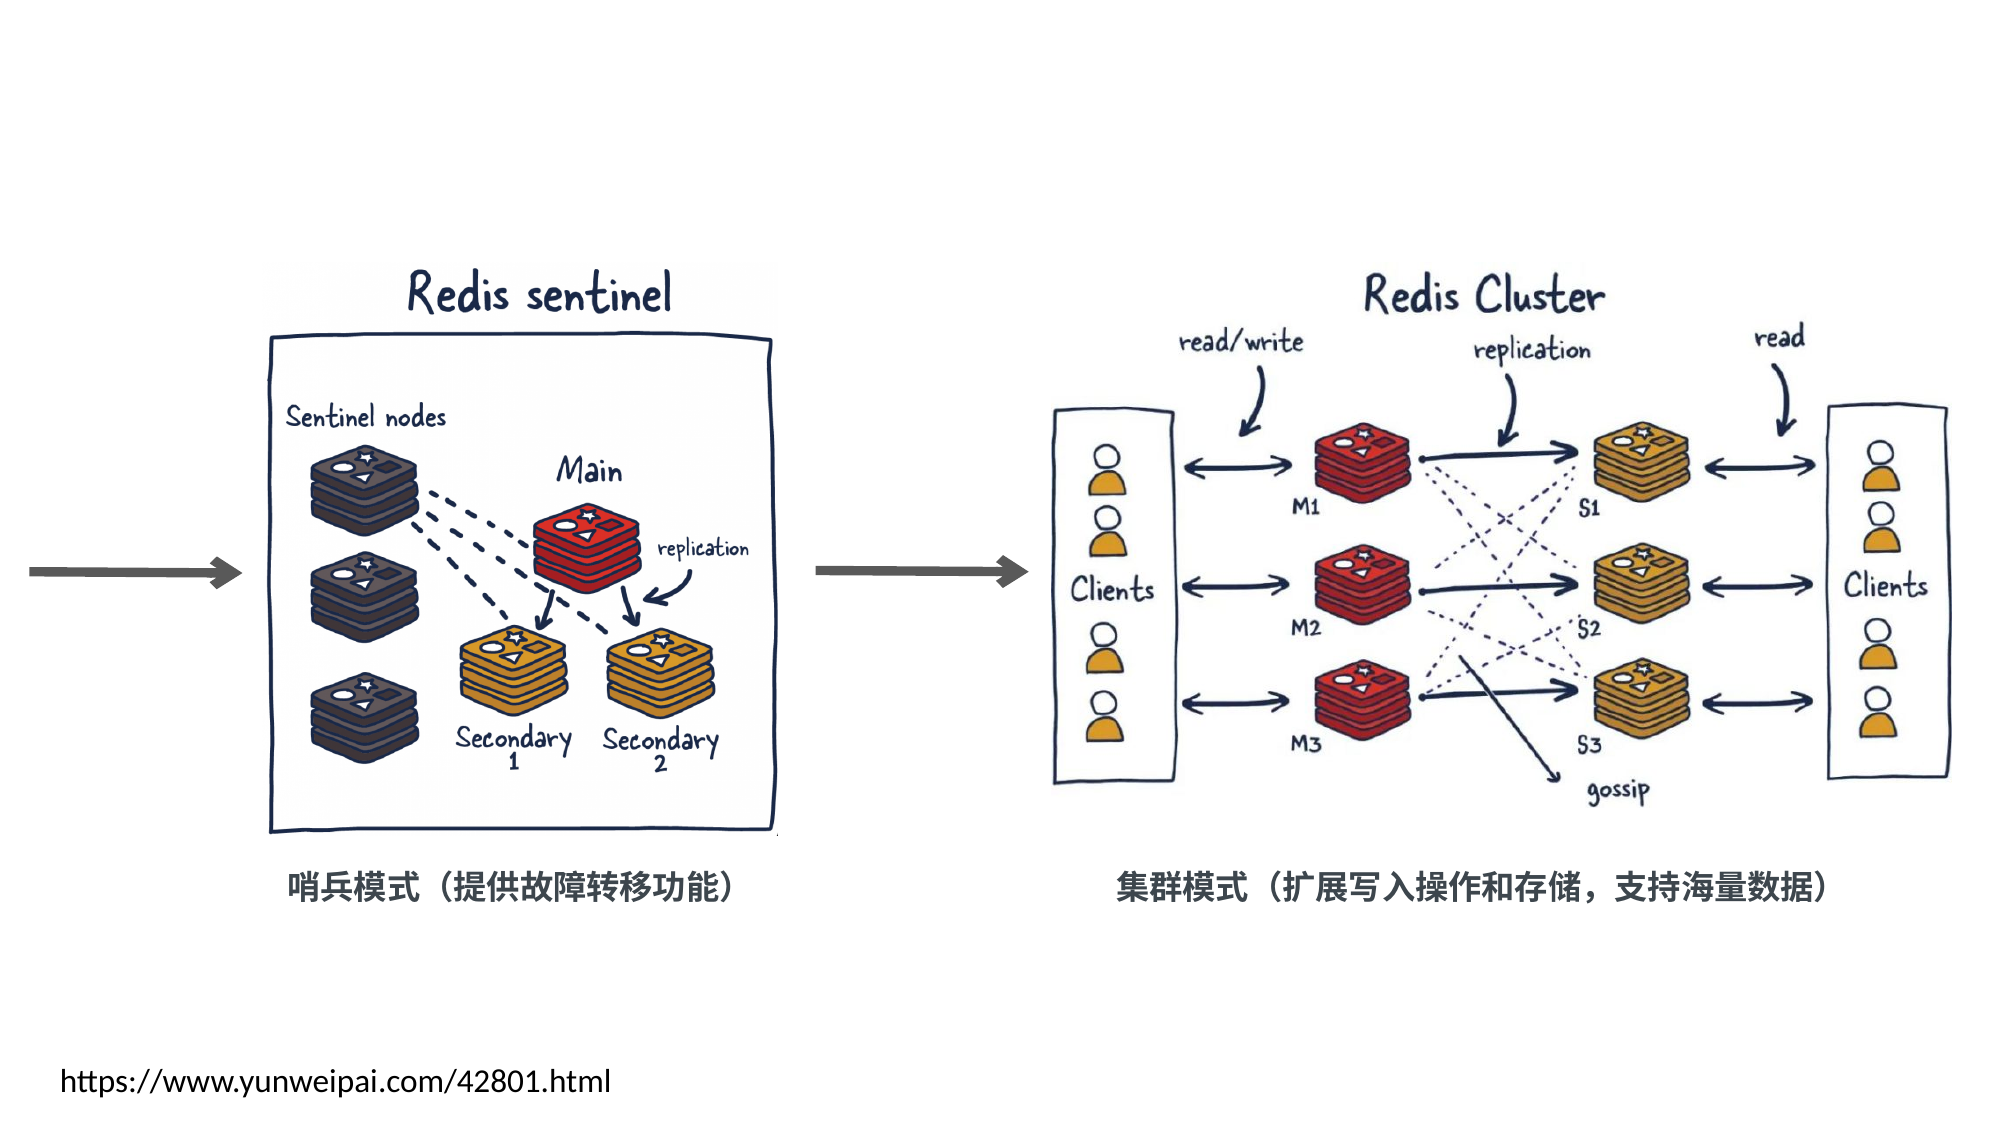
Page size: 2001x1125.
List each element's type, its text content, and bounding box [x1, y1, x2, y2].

text_box https://www.yunweipai.com/42801.html [45, 1052, 879, 1107]
text_box 哨兵模式（提供故障转移功能） [206, 858, 834, 920]
picture [1051, 262, 1952, 808]
picture [262, 262, 778, 836]
text_box 集群模式（扩展写入操作和存储，支持海量数据） [1084, 858, 1880, 920]
